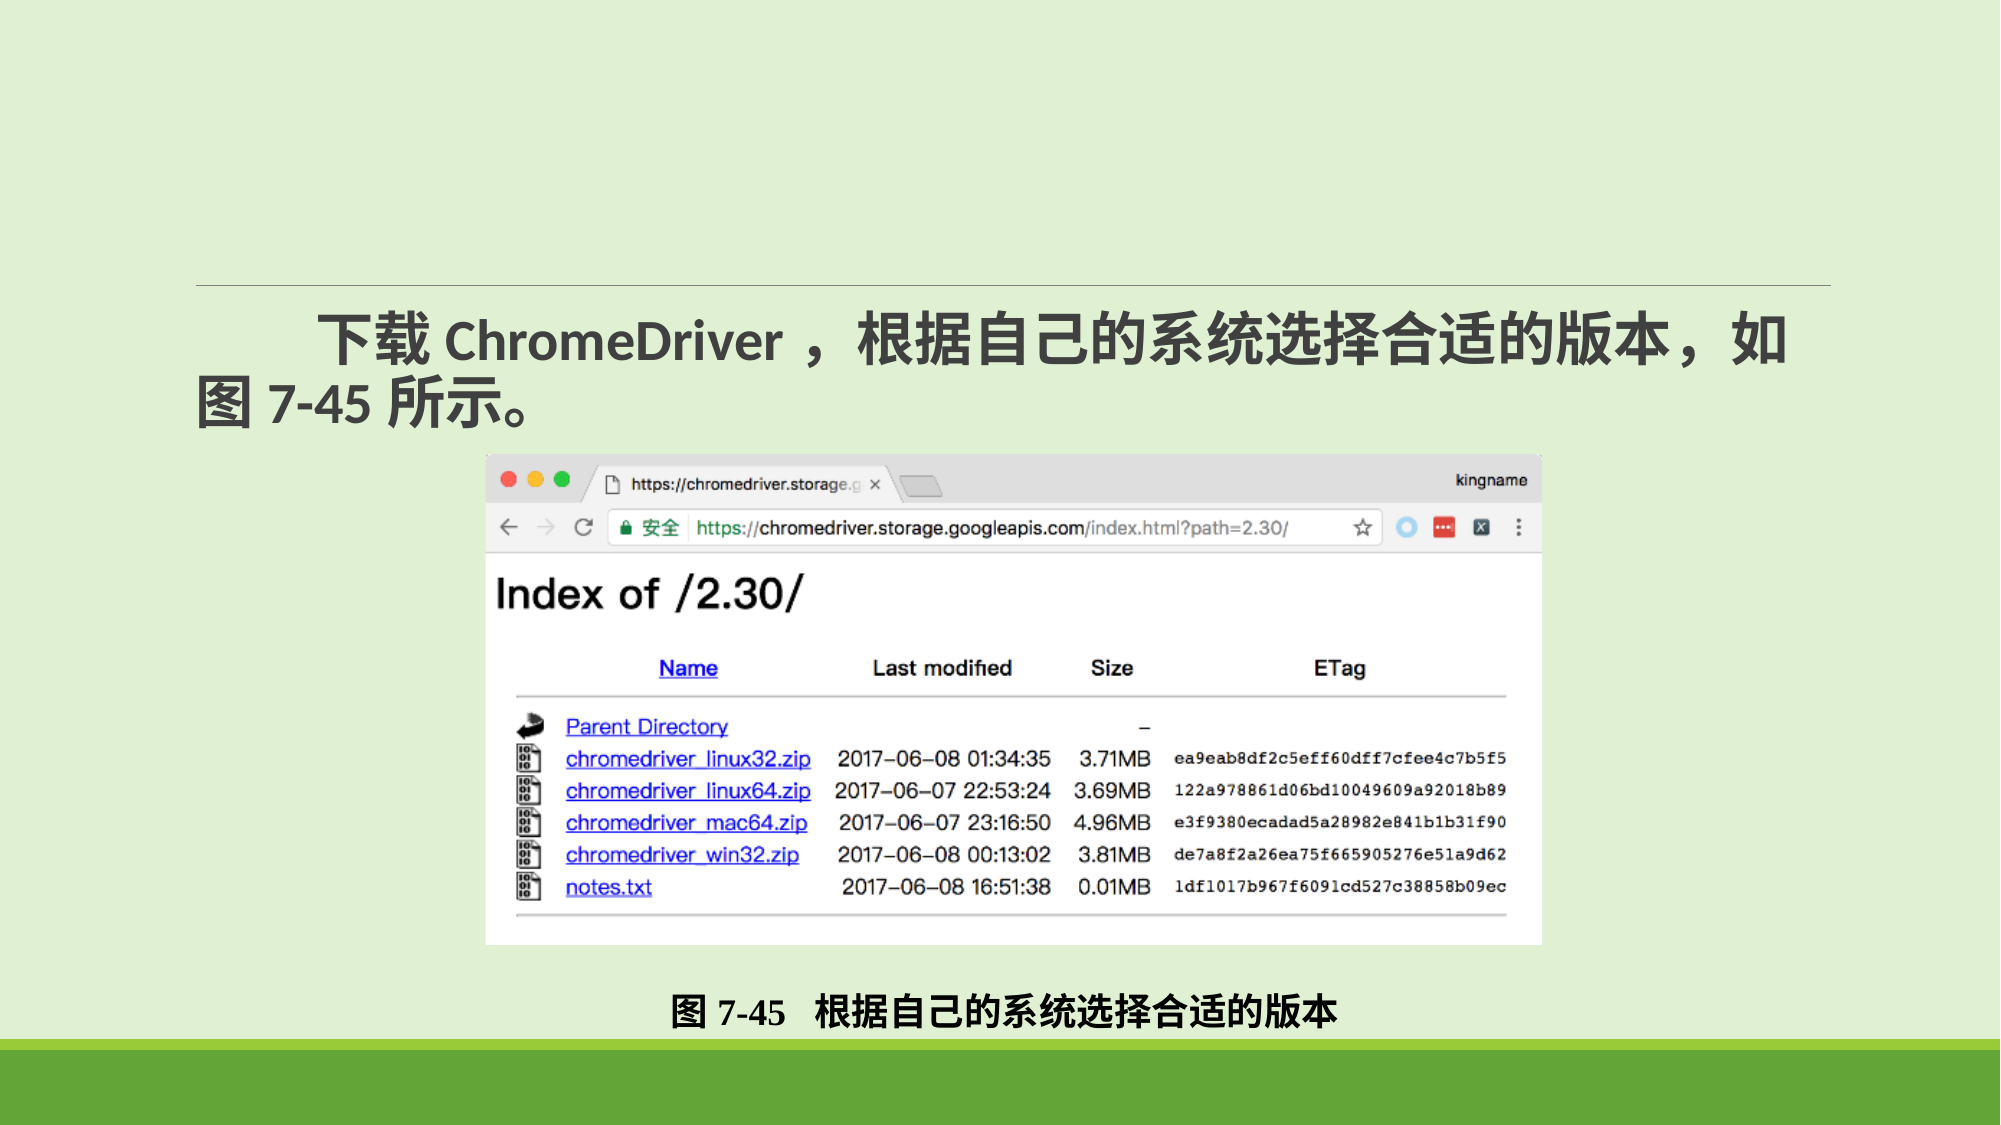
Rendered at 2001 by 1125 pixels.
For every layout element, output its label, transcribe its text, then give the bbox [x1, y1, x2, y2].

list 下载ChromeDriver，根据自己的系统选择合适的版本，如图7-45所示。 [180, 302, 1830, 963]
text_box 图7-45 根据自己的系统选择合适的版本 [656, 980, 1354, 1041]
picture [485, 453, 1543, 946]
